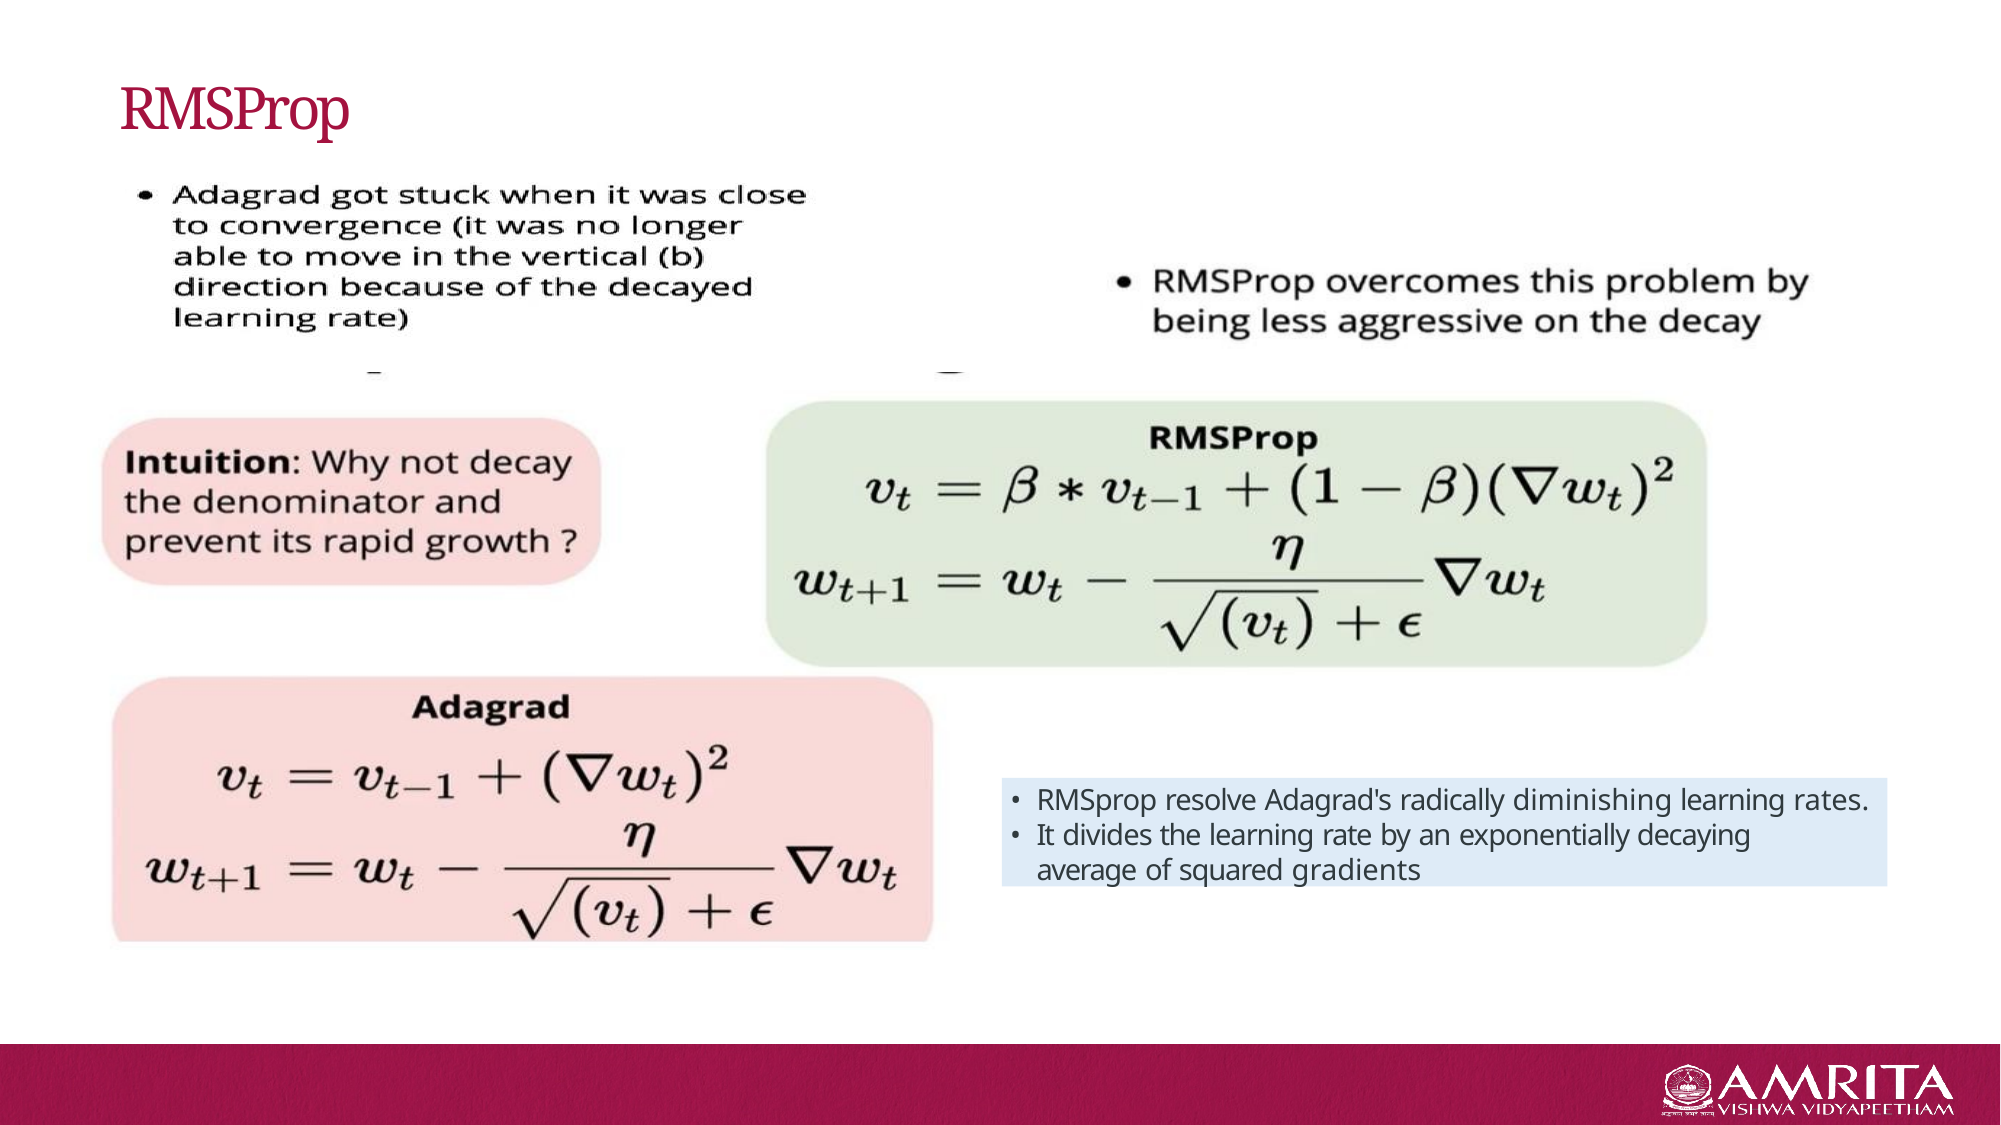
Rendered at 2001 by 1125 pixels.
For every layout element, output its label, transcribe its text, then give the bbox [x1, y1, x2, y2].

title RMSProp [93, 0, 1933, 201]
picture [0, 1044, 2001, 1125]
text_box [87, 174, 1888, 950]
